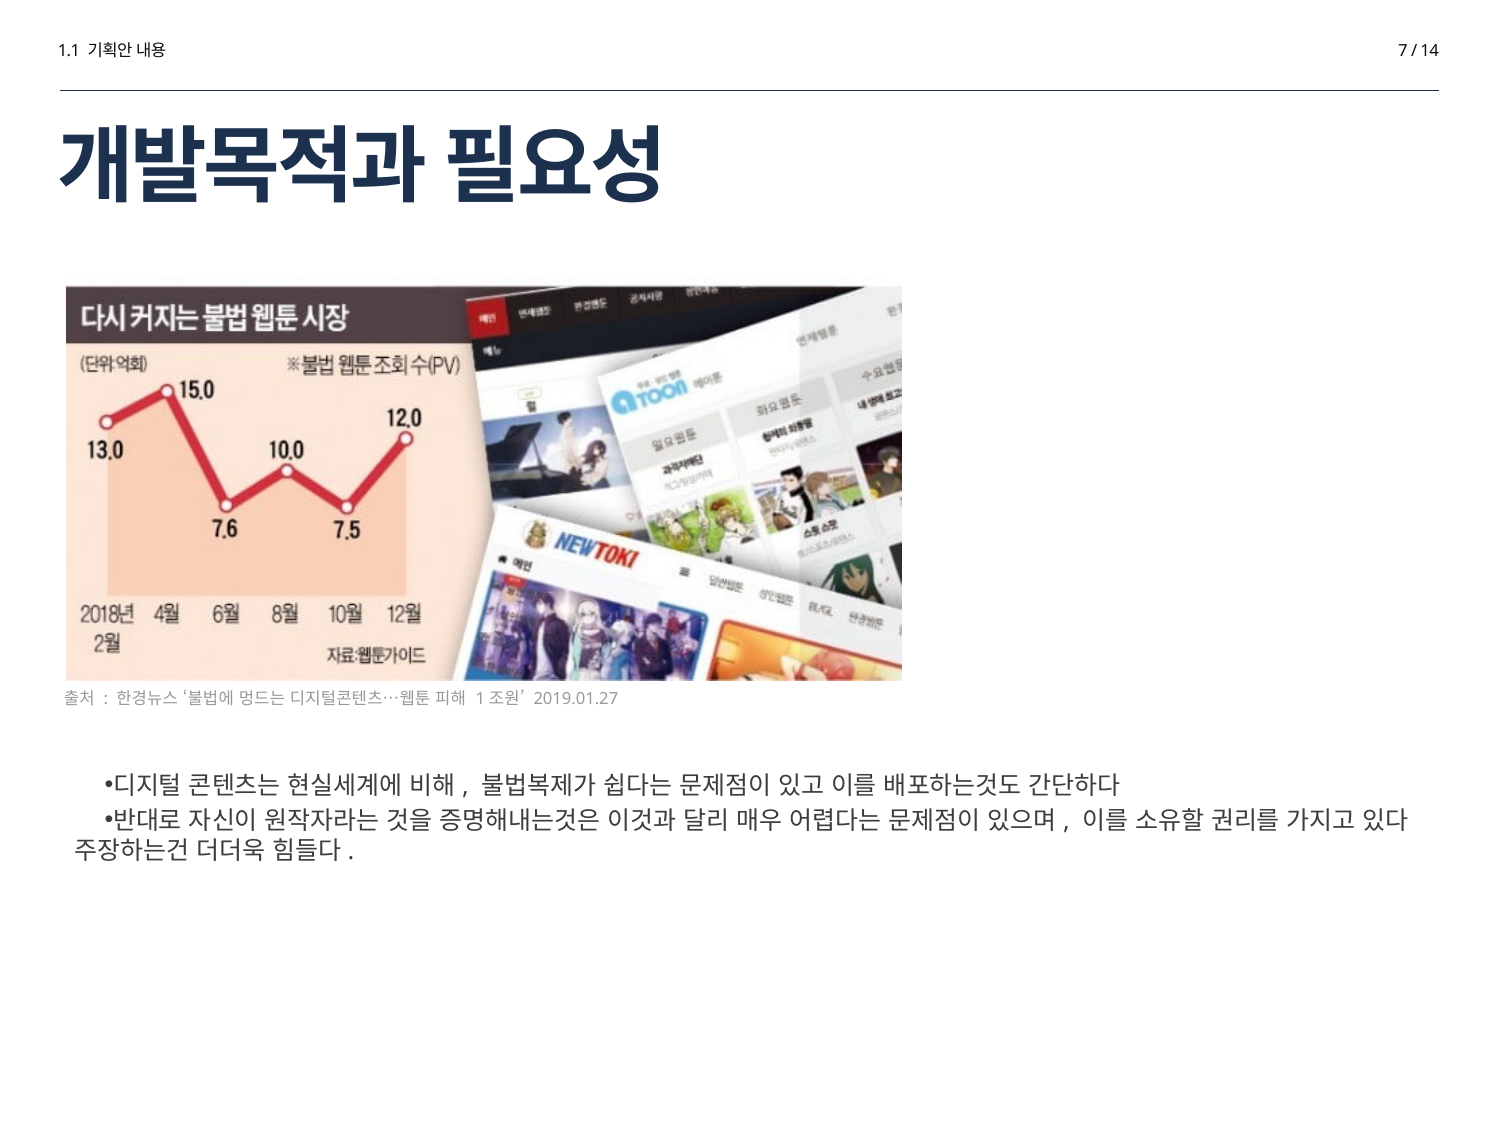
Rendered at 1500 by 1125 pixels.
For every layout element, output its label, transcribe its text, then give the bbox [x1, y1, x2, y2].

text_box 7 / 14 [1193, 32, 1454, 70]
text_box 1.1 기획안 내용 [43, 31, 303, 67]
text_box 출처 : 한경뉴스 ‘불법에 멍드는 디지털콘텐츠…웹툰 피해 1조원’ 2019.01.27 [49, 680, 878, 736]
title 개발목적과 필요성 [42, 114, 1190, 211]
text_box 디지털 콘텐츠는 현실세계에 비해, 불법복제가 쉽다는 문제점이 있고 이를 배포하는것도 간단하다 반대로 자신이 원작자라는 것을 증명해내는것은 이것과 달리 매우 어렵다는 문제점이 있으며, 이를 소유할 권리를 가지고 있다 주장하는건 더더욱 힘들다. [59, 761, 1450, 890]
picture [66, 275, 903, 681]
